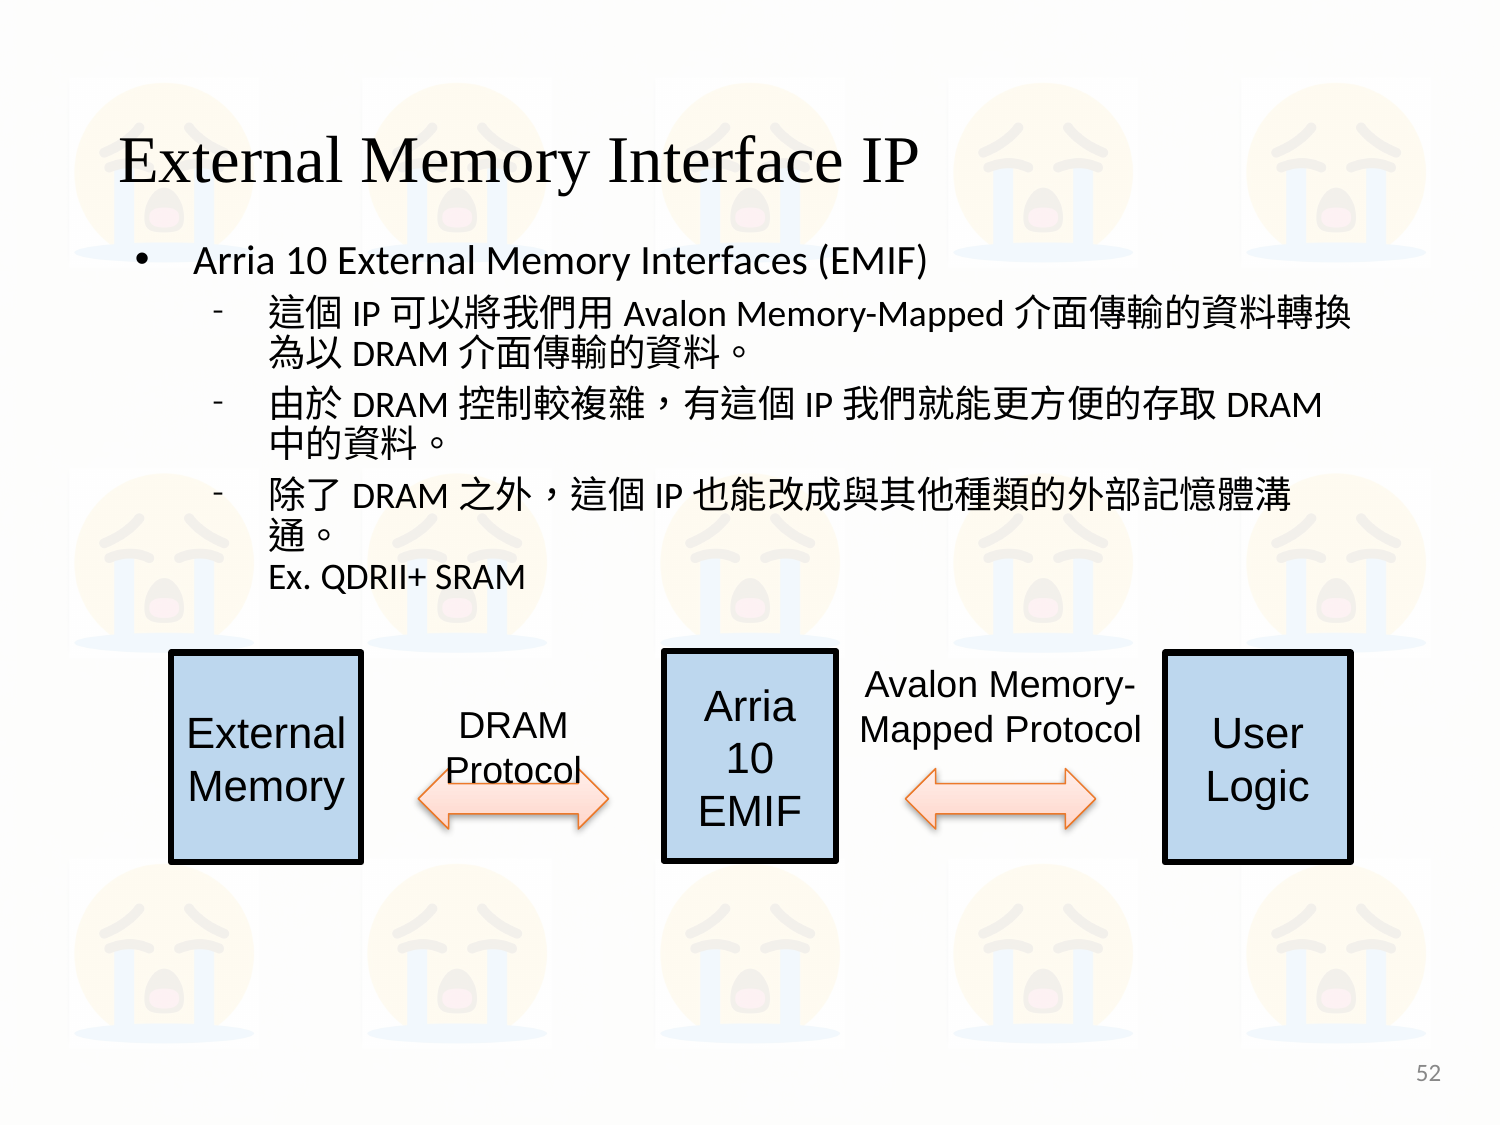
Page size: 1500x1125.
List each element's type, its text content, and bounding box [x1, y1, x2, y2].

list Arria 10 External Memory Interfaces (EMIF) 這個IP可以將我們用Avalon Memory-Mapped介面傳輸的資料轉換為以DRAM介面傳輸的資料。 由於DRAM控制較複雜，有這個IP我們就能更方便的存取DRAM中的資料。 除了DRAM之外，這個IP也能改成與其他種類的外部記憶體溝通。 Ex. QDRII+ SRAM [103, 230, 1376, 794]
slide_number 52 [1118, 1041, 1457, 1101]
text_box External Memory [169, 651, 363, 864]
title External Memory Interface IP [103, 79, 1397, 243]
text_box DRAM Protocol [370, 693, 657, 799]
text_box Arria 10 EMIF [662, 649, 838, 863]
text_box User Logic [1163, 651, 1353, 864]
text_box Avalon Memory-Mapped Protocol [836, 652, 1163, 758]
text_box [904, 767, 1097, 830]
text_box [417, 799, 610, 830]
